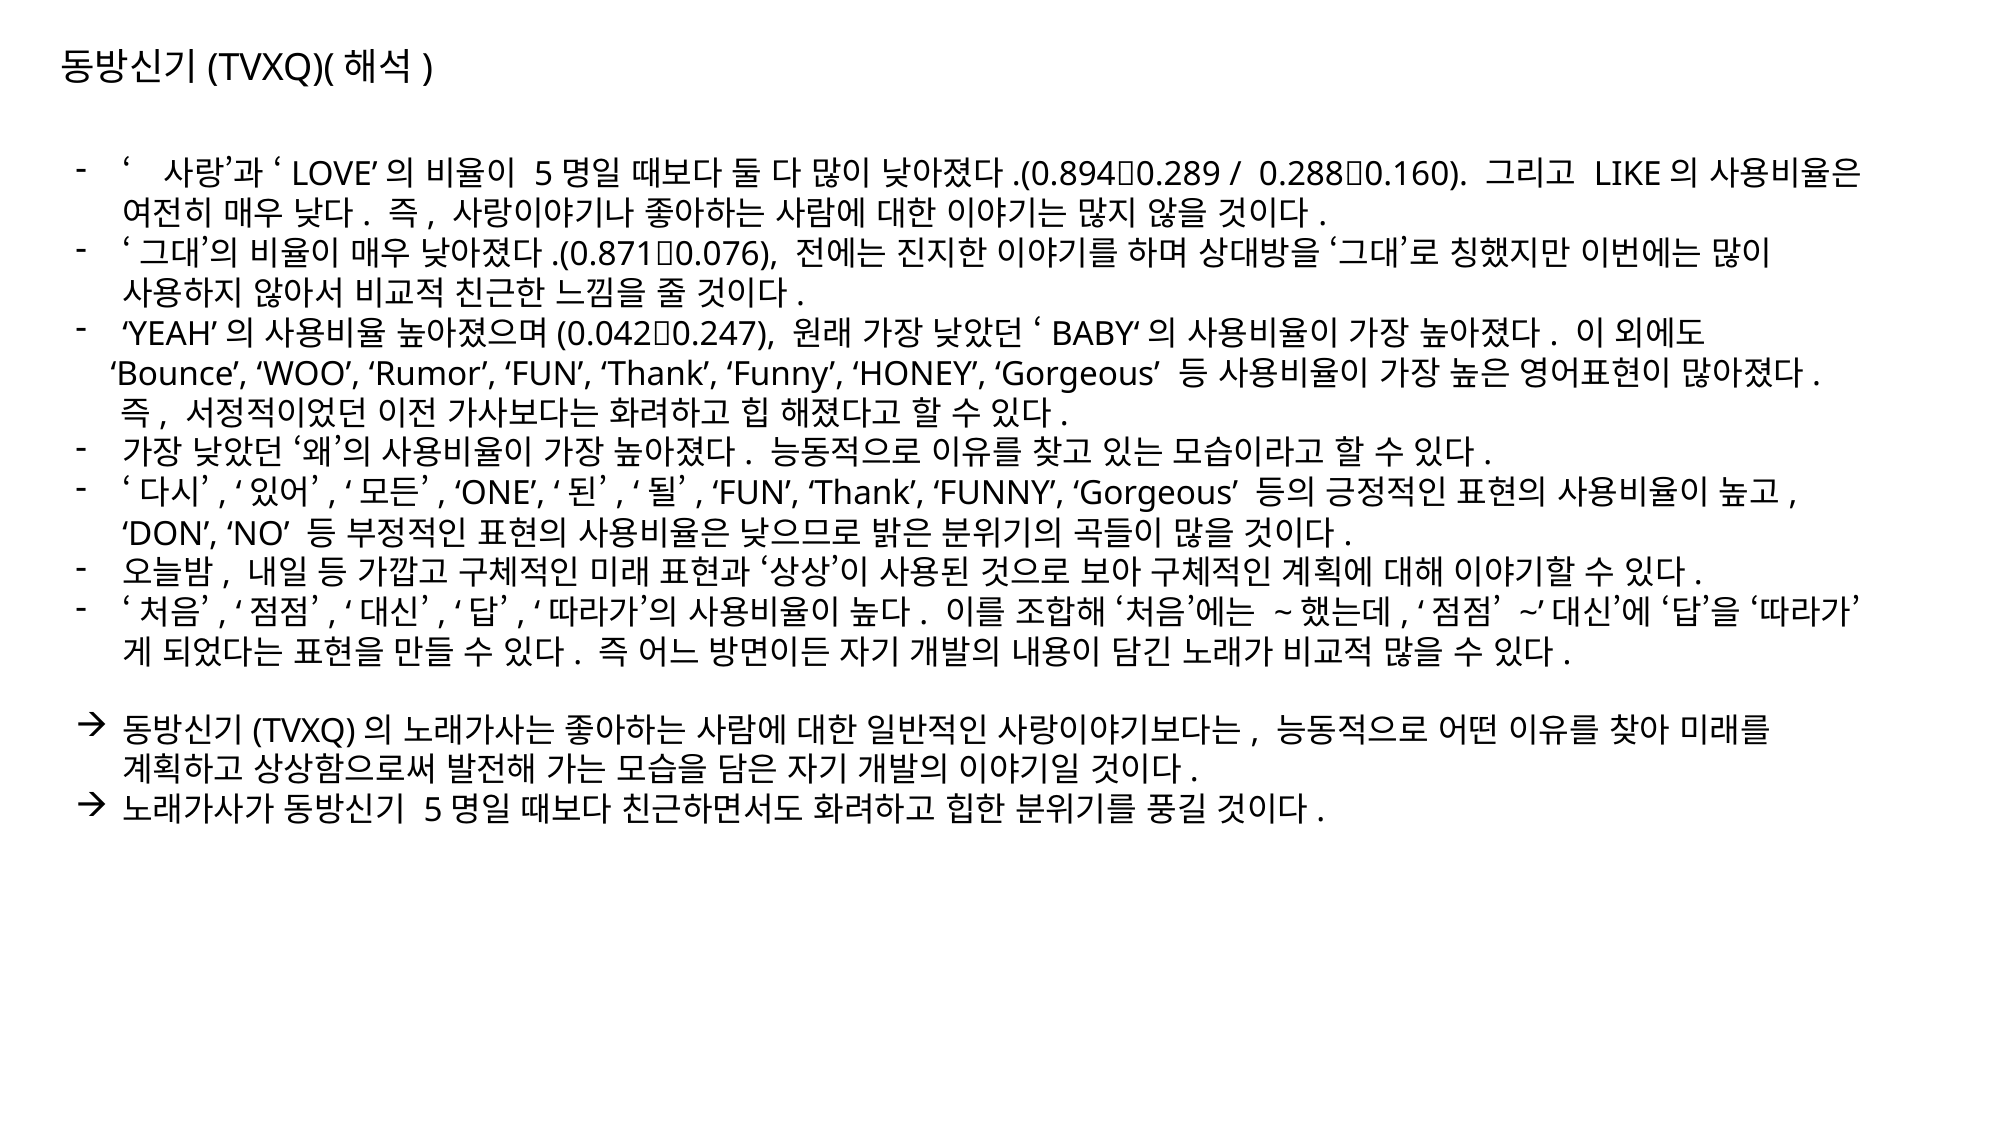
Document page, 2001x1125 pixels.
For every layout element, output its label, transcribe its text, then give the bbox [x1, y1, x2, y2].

text_box ‘사랑’과 ‘LOVE’의 비율이 5명일 때보다 둘 다 많이 낮아졌다.(0.8940.289 / 0.2880.160). 그리고 LIKE의 사용비율은 여전히 매우 낮다. 즉, 사랑이야기나 좋아하는 사람에 대한 이야기는 많지 않을 것이다. ‘그대’의 비율이 매우 낮아졌다.(0.8710.076), 전에는 진지한 이야기를 하며 상대방을 ‘그대’로 칭했지만 이번에는 많이 사용하지 않아서 비교적 친근한 느낌을 줄 것이다. ‘YEAH’의 사용비율 높아졌으며(0.0420.247), 원래 가장 낮았던 ‘BABY‘의 사용비율이 가장 높아졌다. 이 외에도 ‘Bounce’, ‘WOO’, ‘Rumor’, ‘FUN’, ‘Thank’, ‘Funny’, ‘HONEY’, ‘Gorgeous’ 등 사용비율이 가장 높은 영어표현이 많아졌다. 즉, 서정적이었던 이전 가사보다는 화려하고 힙 해졌다고 할 수 있다. 가장 낮았던 ‘왜’의 사용비율이 가장 높아졌다. 능동적으로 이유를 찾고 있는 모습이라고 할 수 있다. ‘다시’, ‘있어’, ‘모든’, ‘ONE’, ‘된’, ‘될’, ‘FUN’, ‘Thank’, ‘FUNNY’, ‘Gorgeous’ 등의 긍정적인 표현의 사용비율이 높고, ‘DON’, ‘NO’ 등 부정적인 표현의 사용비율은 낮으므로 밝은 분위기의 곡들이 많을 것이다. 오늘밤, 내일 등 가깝고 구체적인 미래 표현과 ‘상상’이 사용된 것으로 보아 구체적인 계획에 대해 이야기할 수 있다. ‘처음’, ‘점점’, ‘대신’, ‘답’, ‘따라가’의 사용비율이 높다. 이를 조합해 ‘처음’에는 ~했는데, ‘점점’ ~’대신’에 ‘답’을 ‘따라가’게 되었다는 표현을 만들 수 있다. 즉 어느 방면이든 자기 개발의 내용이 담긴 노래가 비교적 많을 수 있다. 동방신기(TVXQ)의 노래가사는 좋아하는 사람에 대한 일반적인 사랑이야기보다는, 능동적으로 어떤 이유를 찾아 미래를 계획하고 상상함으로써 발전해 가는 모습을 담은 자기 개발의 이야기일 것이다. 노래가사가 동방신기 5명일 때보다 친근하면서도 화려하고 힙한 분위기를 풍길 것이다. [60, 144, 1893, 876]
text_box 동방신기(TVXQ)(해석) [45, 35, 475, 95]
